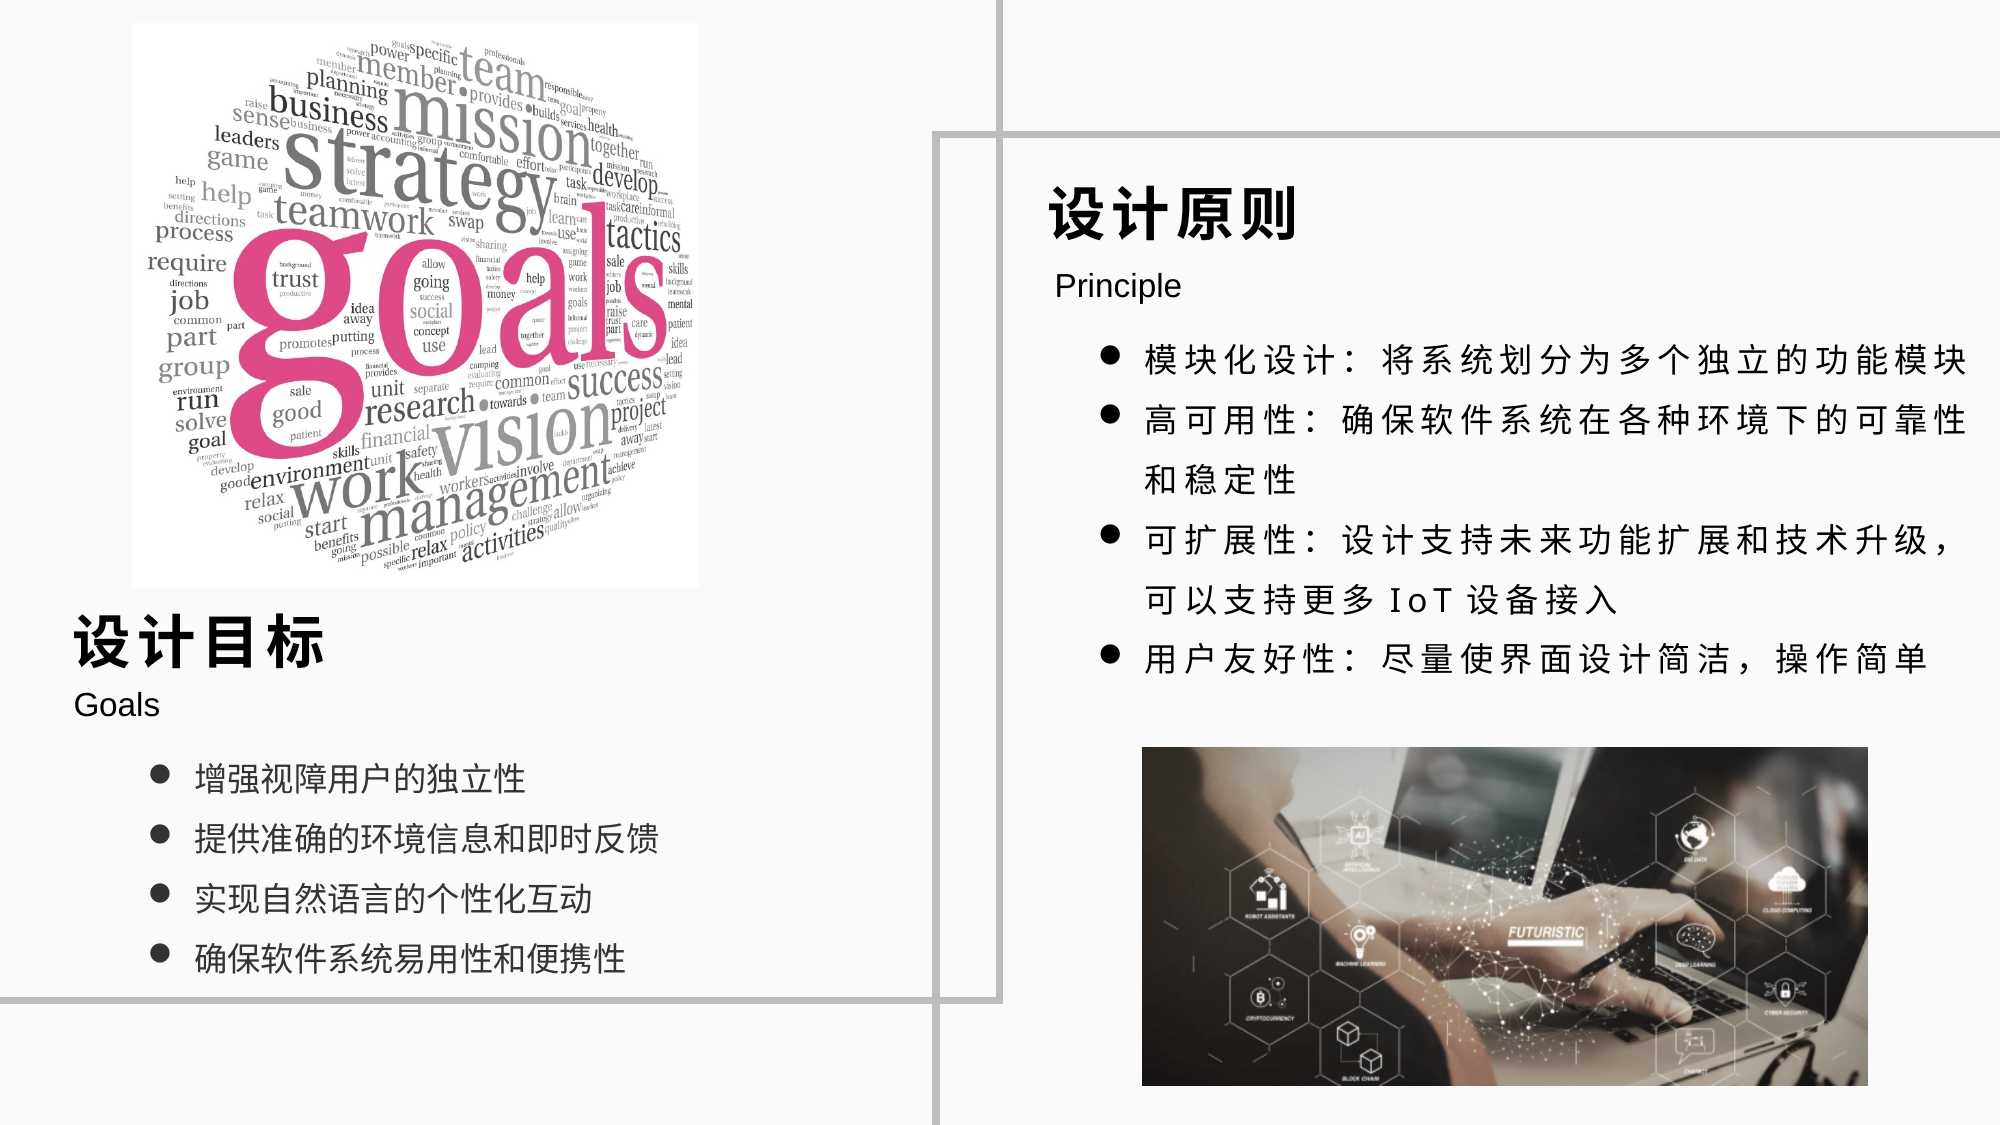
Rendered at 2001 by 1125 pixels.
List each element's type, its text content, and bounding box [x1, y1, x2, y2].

text_box 设计原则 [1032, 170, 1348, 255]
picture [132, 23, 699, 588]
text_box Principle [1039, 256, 1198, 311]
text_box [935, 134, 2000, 1125]
picture [1142, 747, 1868, 1086]
text_box Goals [58, 675, 176, 731]
text_box 增强视障用户的独立性 提供准确的环境信息和即时反馈 实现自然语言的个性化互动 确保软件系统易用性和便携性 [132, 730, 904, 986]
text_box 模块化设计：将系统划分为多个独立的功能模块 高可用性：确保软件系统在各种环境下的可靠性和稳定性 可扩展性：设计支持未来功能扩展和技术升级，可以支持更多IoT设备接入 用户友好性：尽量使界面设计简洁，操作简单 [1083, 311, 2000, 686]
text_box [0, 0, 1001, 1002]
text_box 设计目标 [58, 597, 416, 683]
